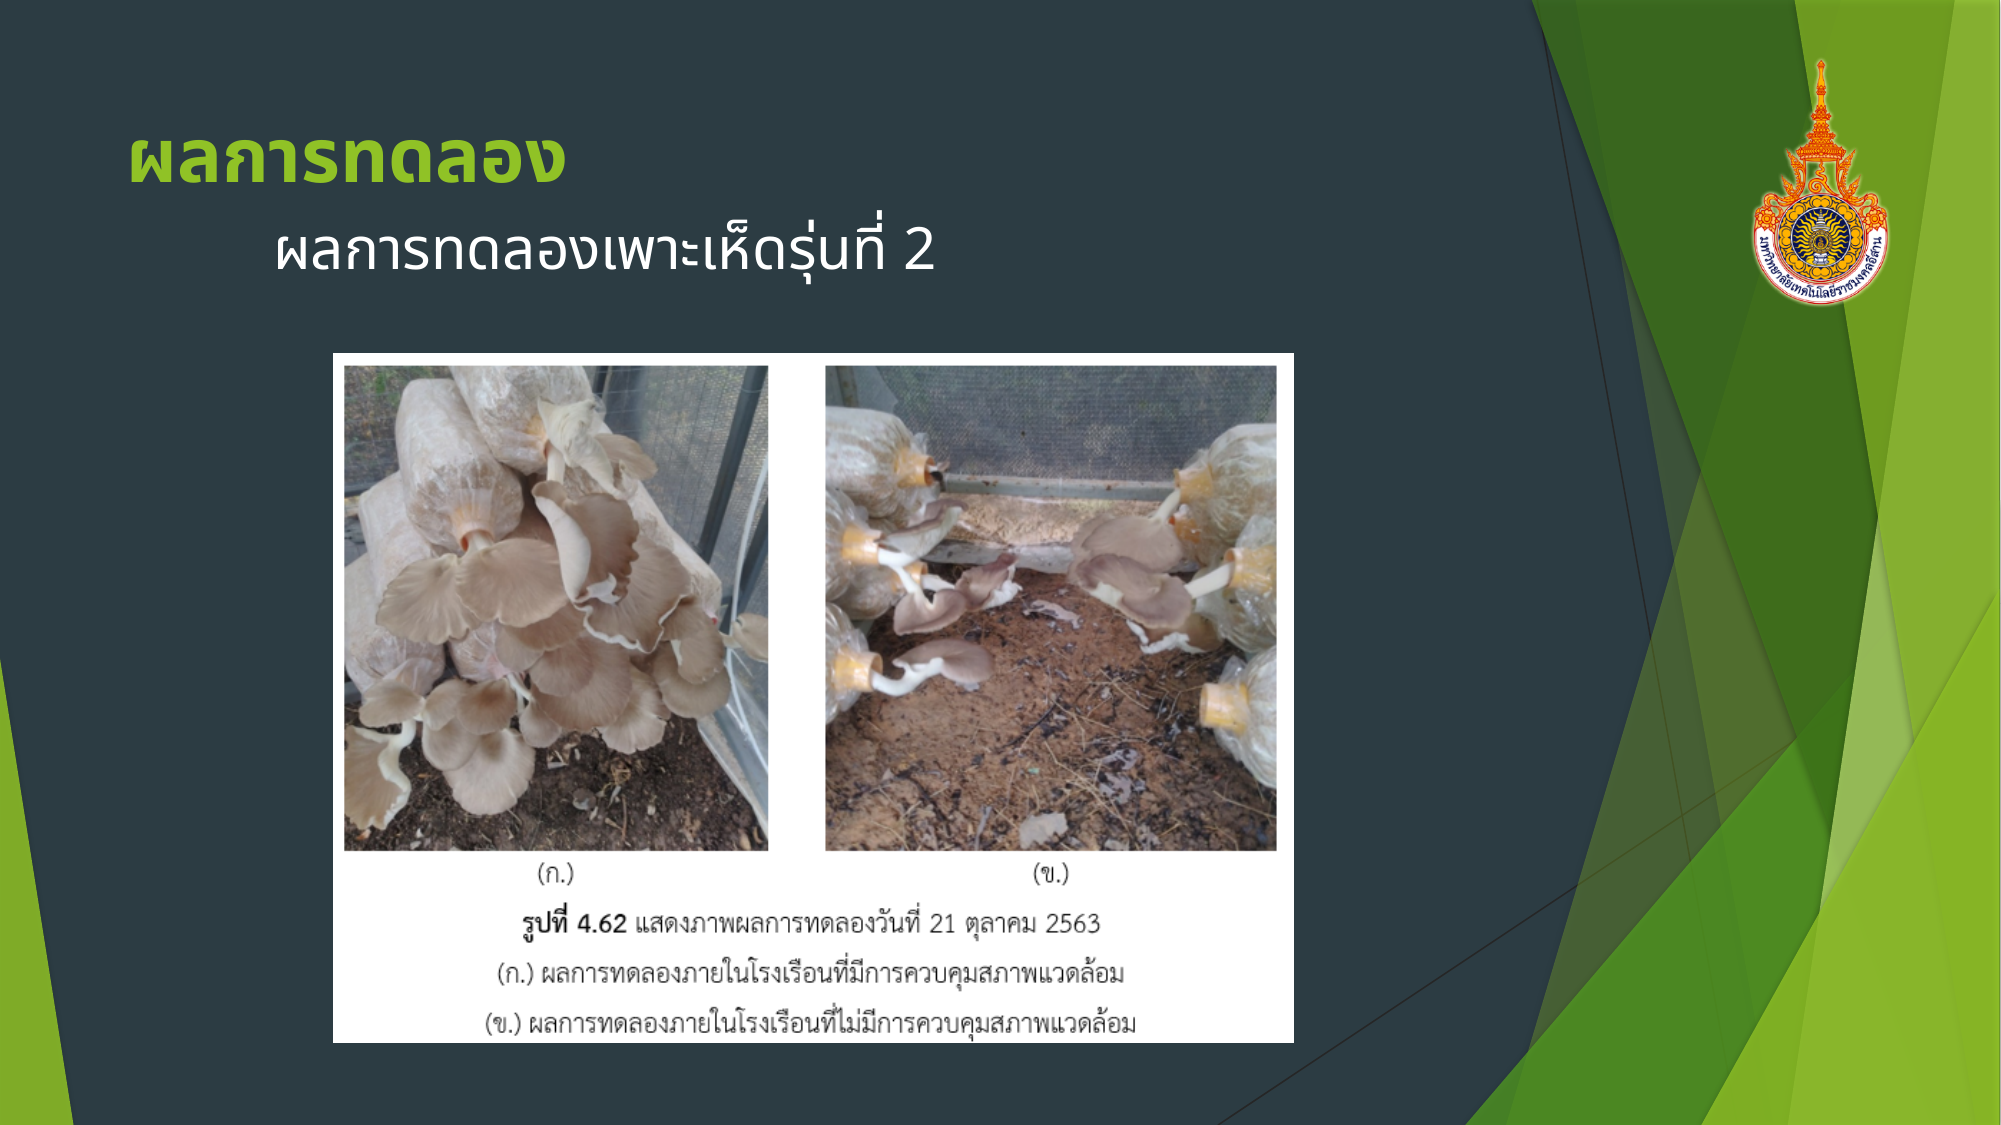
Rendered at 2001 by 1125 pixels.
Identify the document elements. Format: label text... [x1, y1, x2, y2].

text_box ผลการทดลองเพาะเห็ดรุ่นที่ 2 [108, 203, 1519, 289]
title ผลการทดลอง [111, 99, 1522, 317]
picture [333, 353, 1294, 1044]
picture [1748, 47, 1892, 315]
